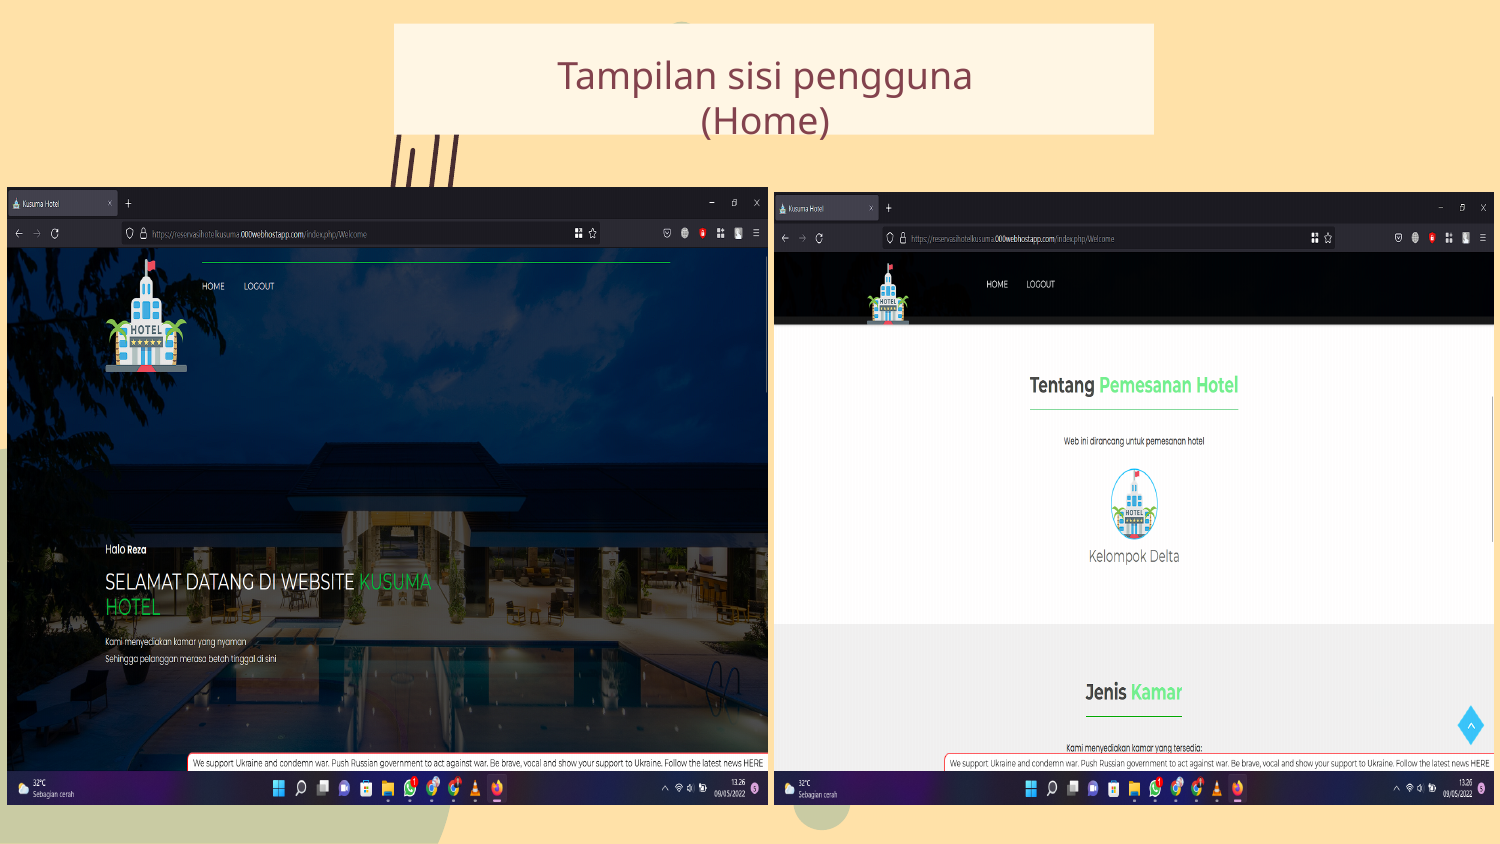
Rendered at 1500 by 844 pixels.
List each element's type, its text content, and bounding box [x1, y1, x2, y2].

picture [774, 192, 1495, 805]
picture [7, 187, 768, 805]
text_box [394, 23, 1154, 135]
list Tampilan sisi pengguna (Home) [478, 36, 1053, 168]
